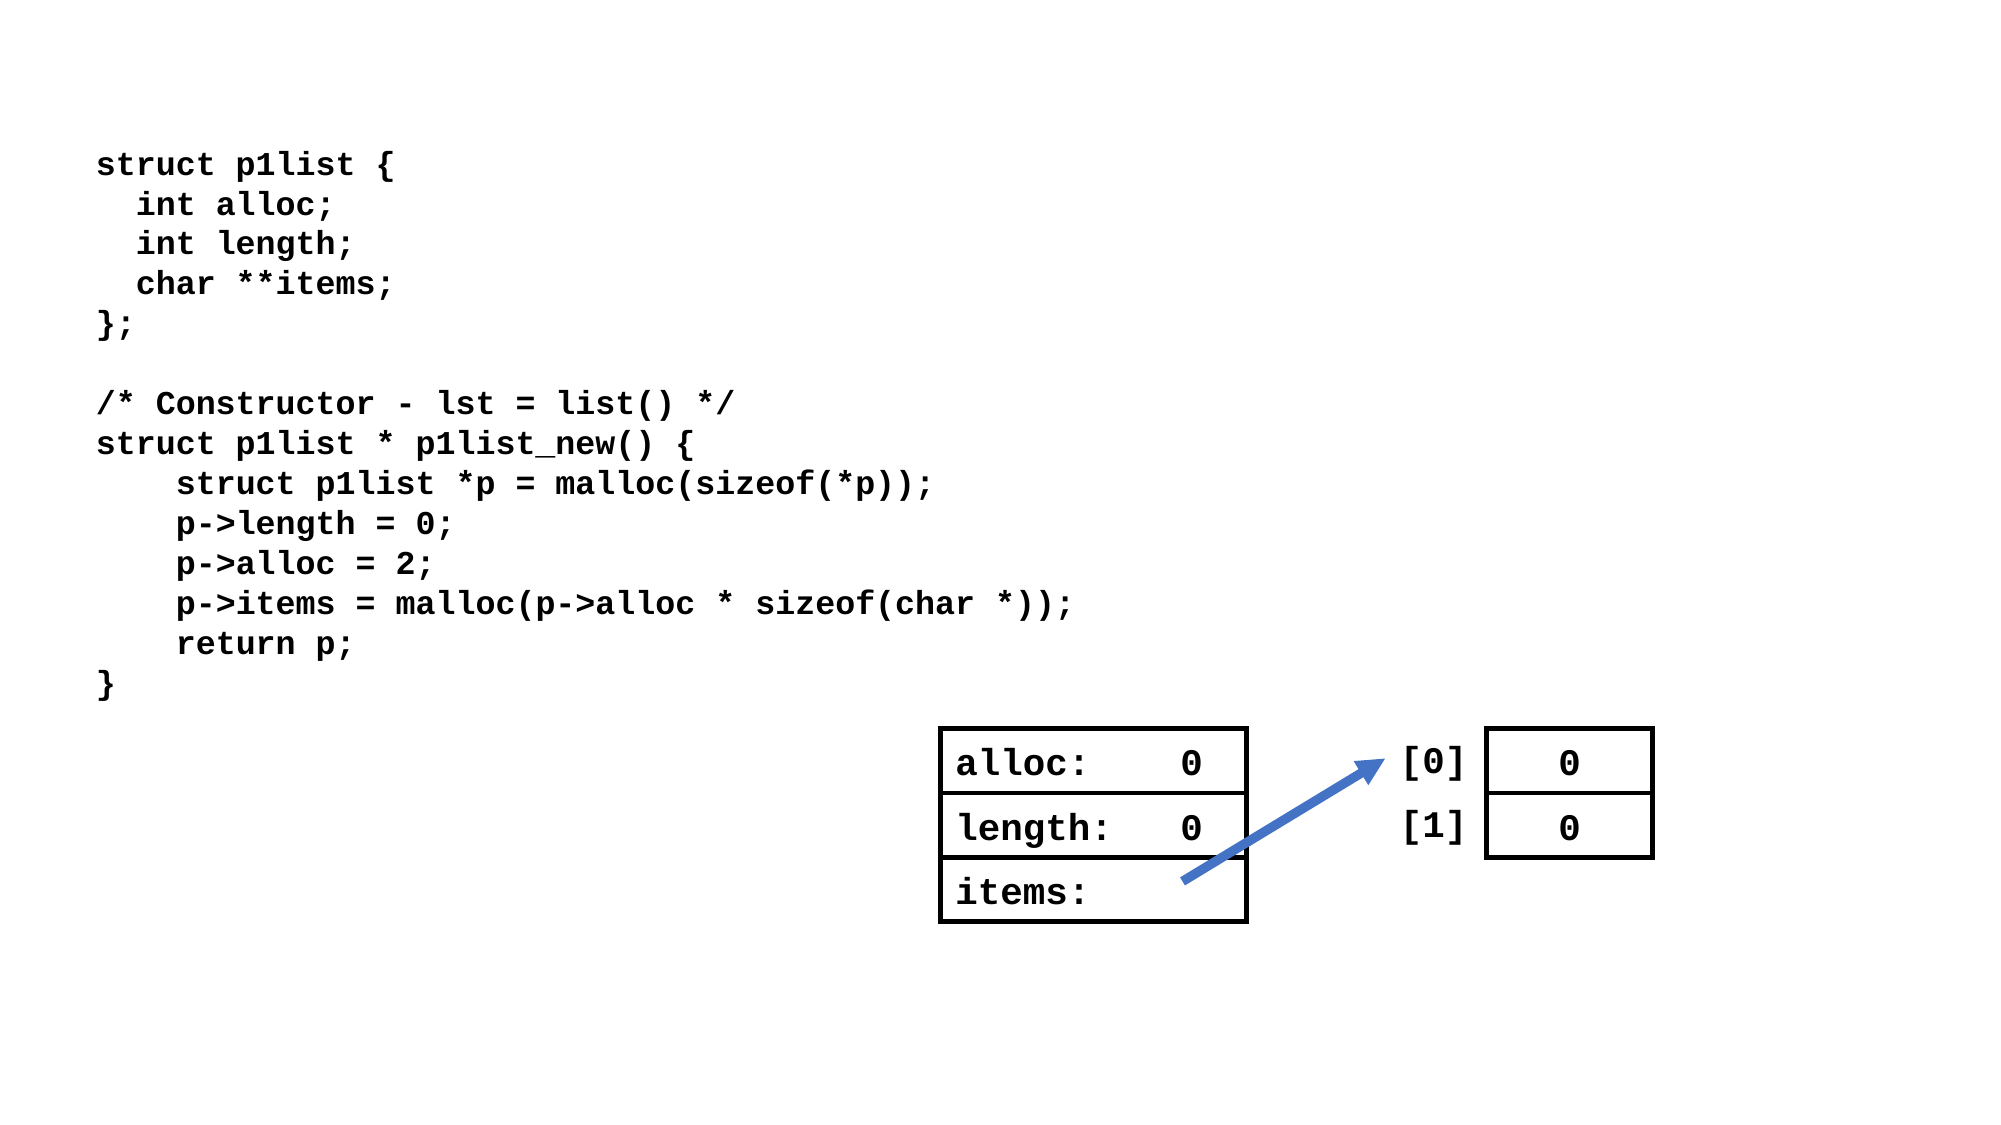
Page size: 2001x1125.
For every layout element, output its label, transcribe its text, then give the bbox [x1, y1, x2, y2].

text_box items: [940, 858, 1247, 923]
text_box 0 [1486, 728, 1654, 792]
text_box [1] [1385, 792, 1551, 853]
text_box struct p1list { int alloc; int length; char **items; }; /* Constructor - lst = list() */ struct p1list * p1list_new() { struct p1list *p = malloc(sizeof(*p)); p->length = 0; p->alloc = 2; p->items = malloc(p->alloc * sizeof(char *)); return p; } [81, 134, 1309, 709]
text_box alloc: 0 [940, 728, 1247, 792]
text_box [0] [1385, 728, 1551, 789]
text_box 0 [1486, 792, 1654, 858]
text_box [1182, 758, 1385, 882]
text_box length: 0 [940, 792, 1182, 858]
